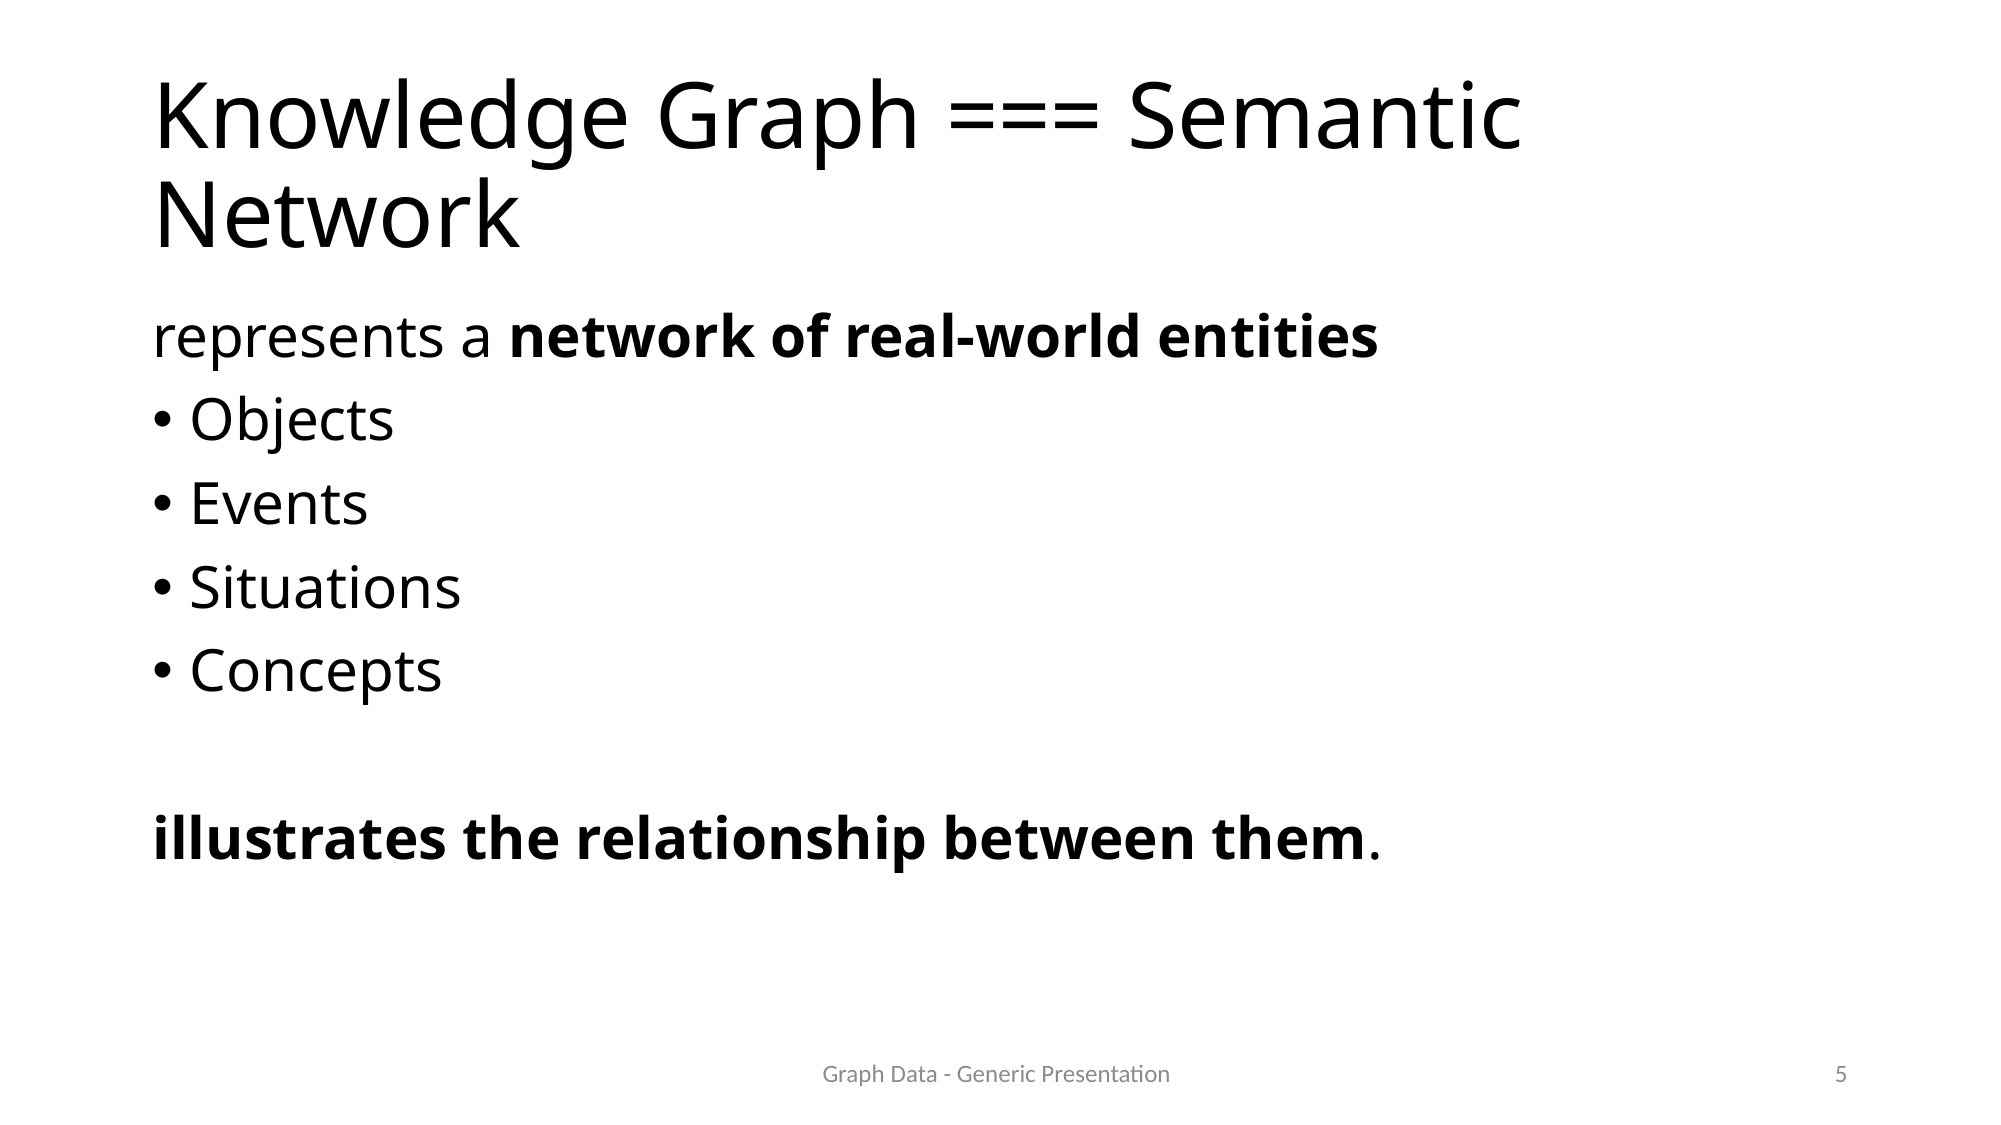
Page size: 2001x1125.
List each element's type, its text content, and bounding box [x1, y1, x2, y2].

footer Graph Data - Generic Presentation [662, 1042, 1338, 1103]
title Knowledge Graph === Semantic Network [137, 59, 1863, 278]
slide_number 4 [1412, 1042, 1863, 1103]
list represents a network of real-world entities Objects Events Situations Concepts illustrates the relationship between them. [137, 299, 1863, 1014]
